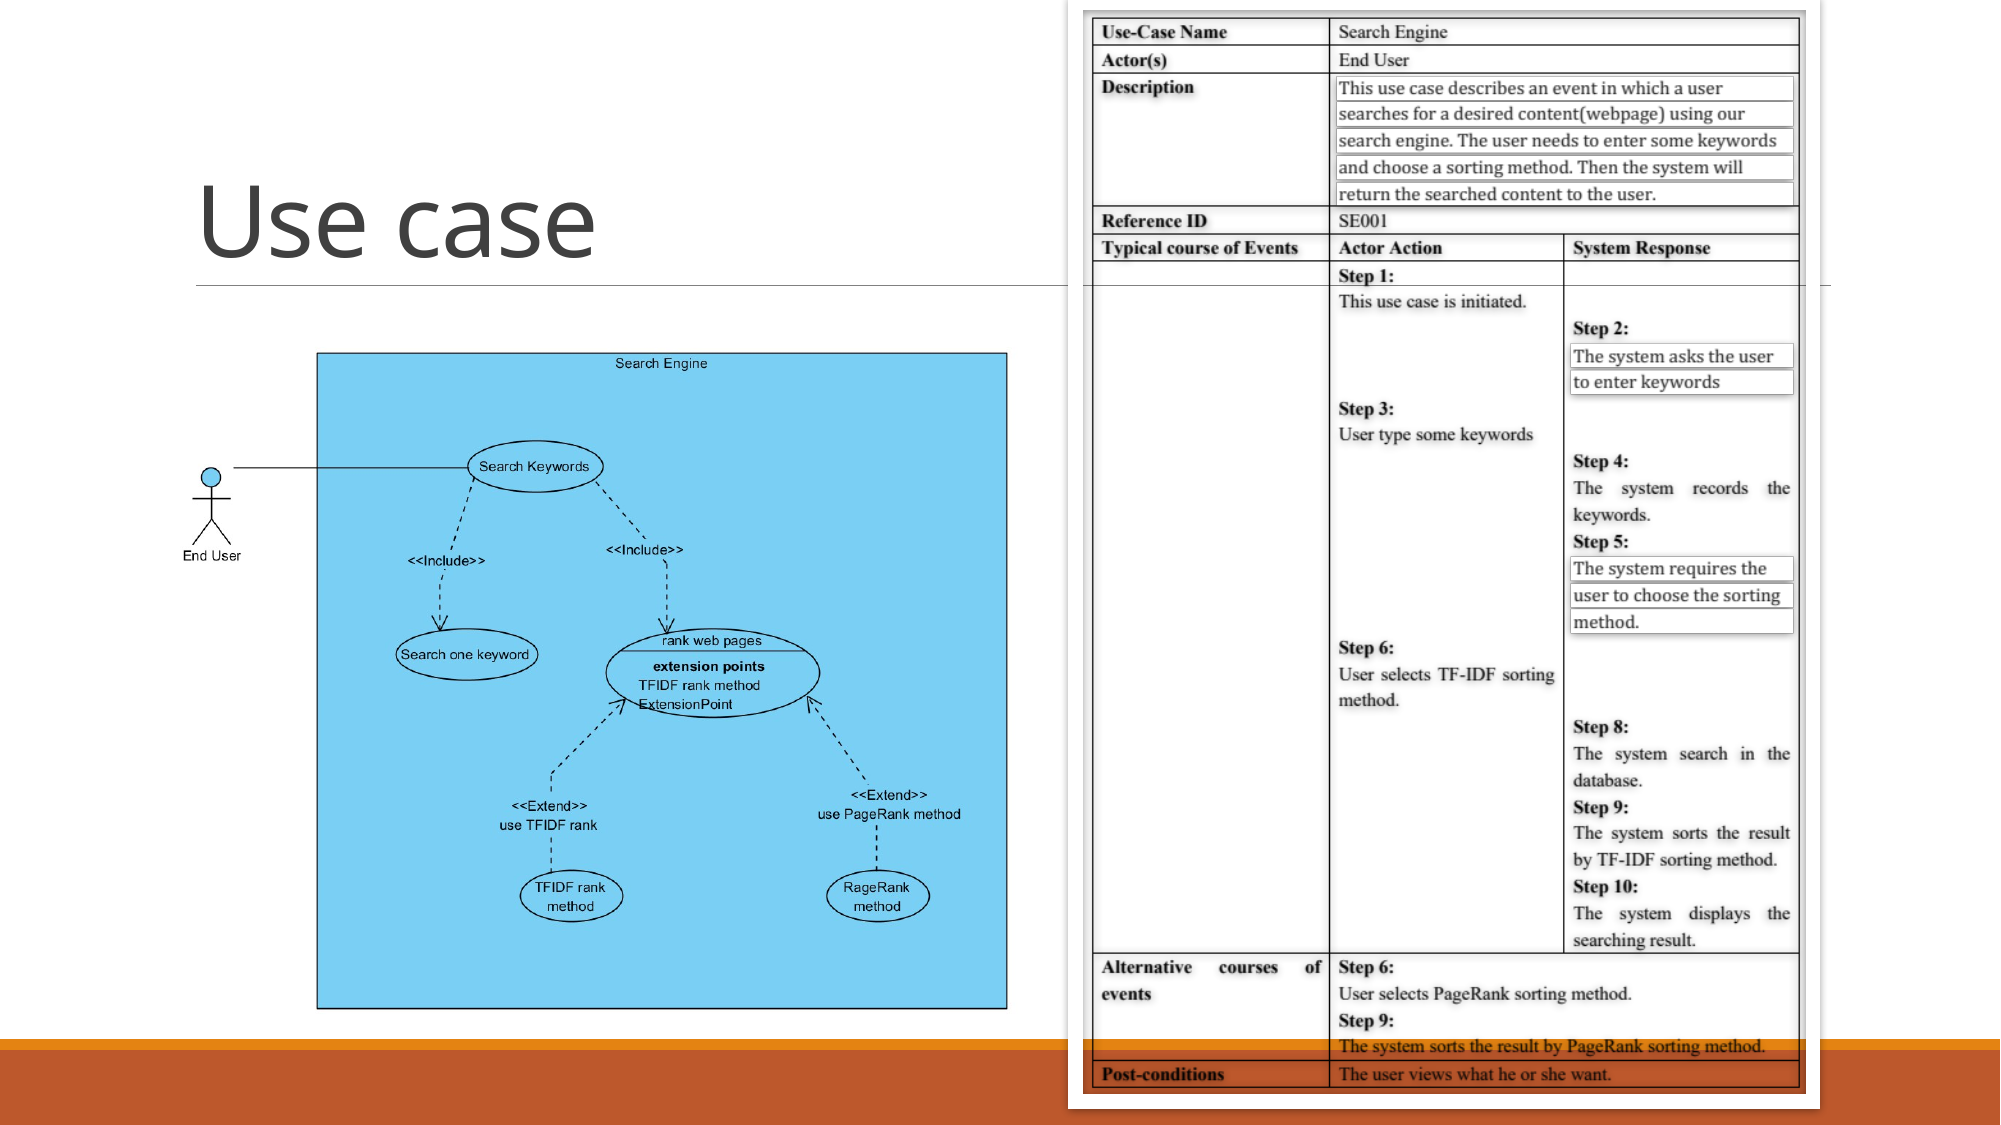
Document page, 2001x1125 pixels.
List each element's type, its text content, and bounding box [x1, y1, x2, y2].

title Use case [180, 47, 1063, 285]
picture [1082, 9, 1807, 1095]
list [150, 322, 1035, 1028]
title Use case [1826, 47, 1830, 285]
